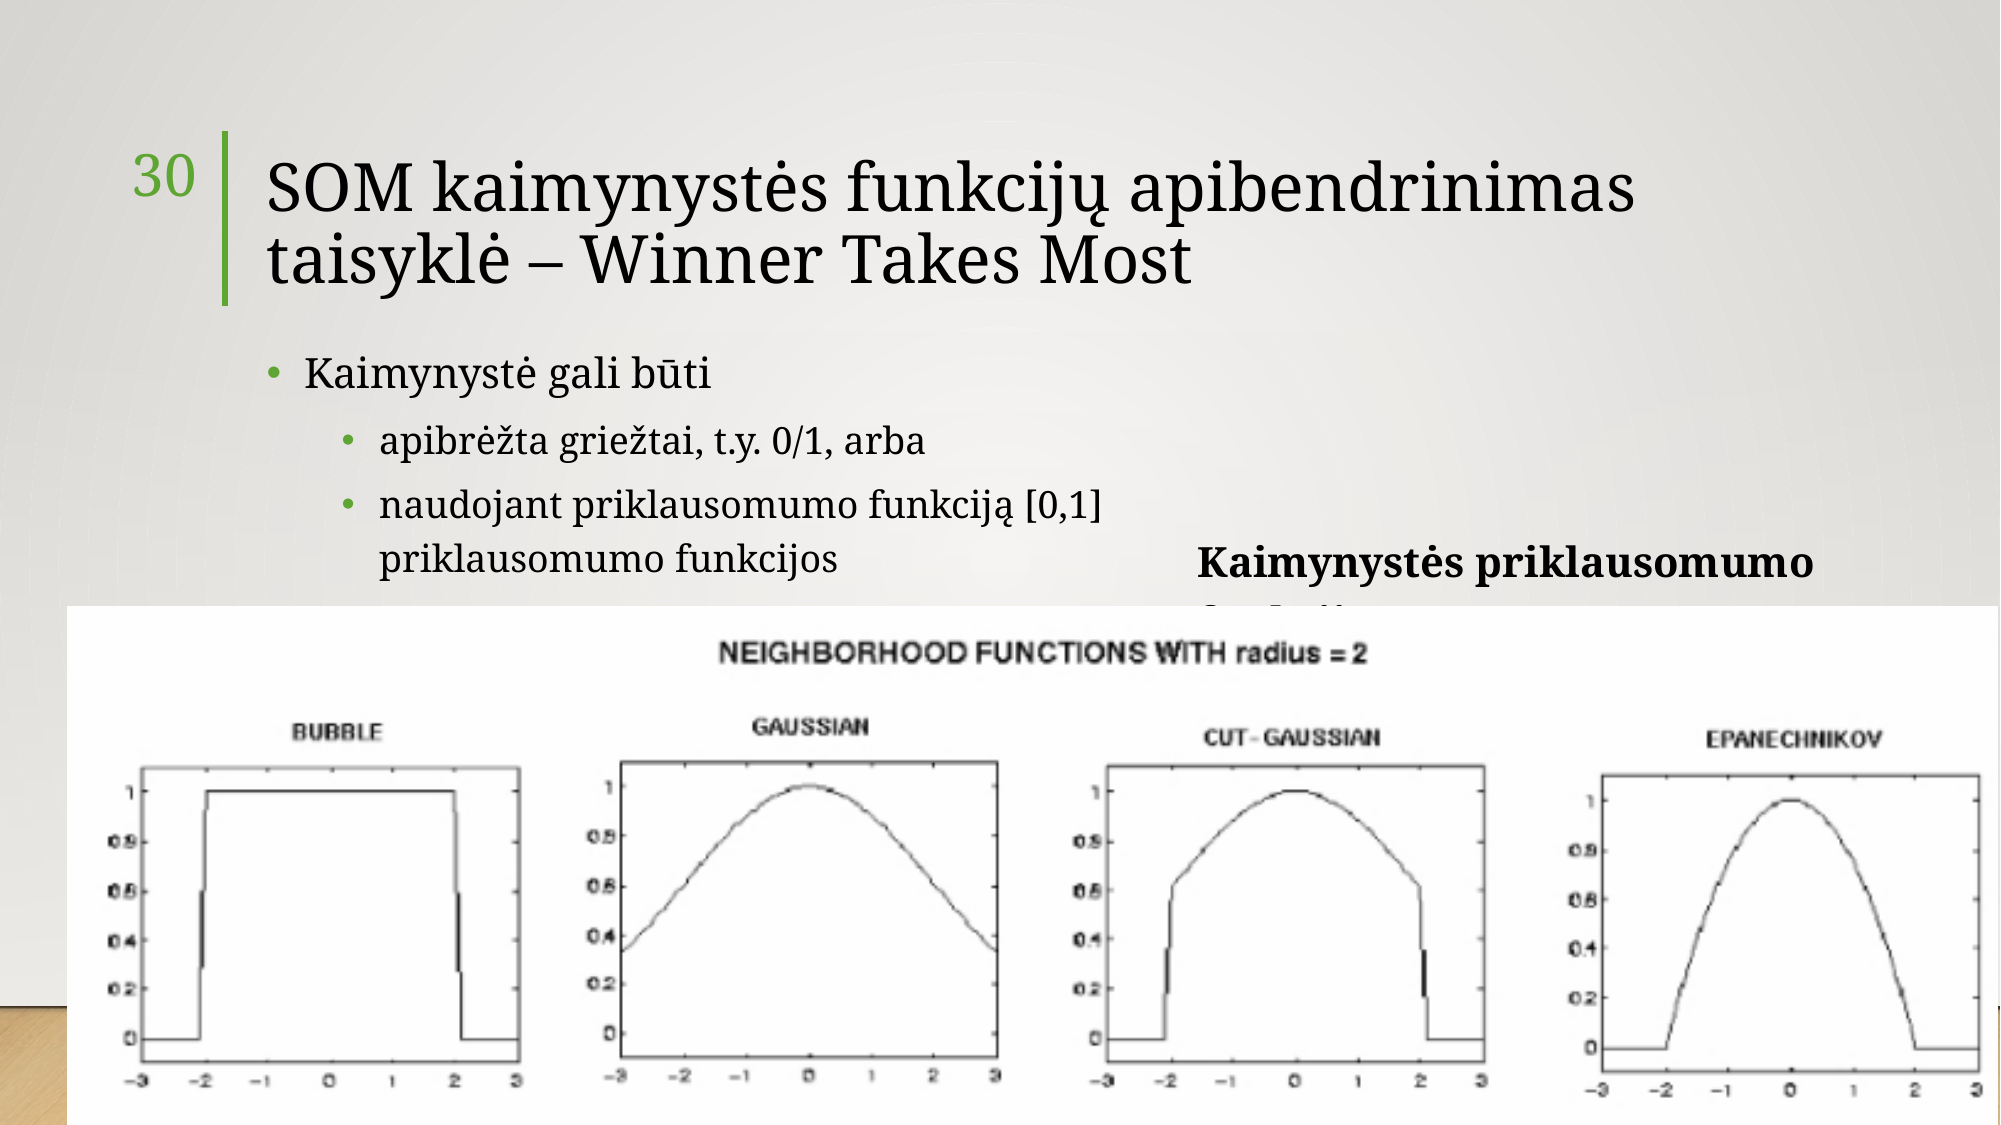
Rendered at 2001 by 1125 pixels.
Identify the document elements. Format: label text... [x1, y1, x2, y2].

list Kaimynystė gali būti apibrėžta griežtai, t.y. 0/1, arba naudojant priklausomumo funkciją [0,1] priklausomumo funkcijos [251, 329, 1210, 605]
list Kaimynystės priklausomumo funkcijos [1182, 447, 2000, 889]
title SOM kaimynystės funkcijų apibendrinimas taisyklė – Winner Takes Most [251, 132, 1814, 306]
slide_number 30 [78, 131, 212, 214]
picture [0, 605, 2000, 1125]
